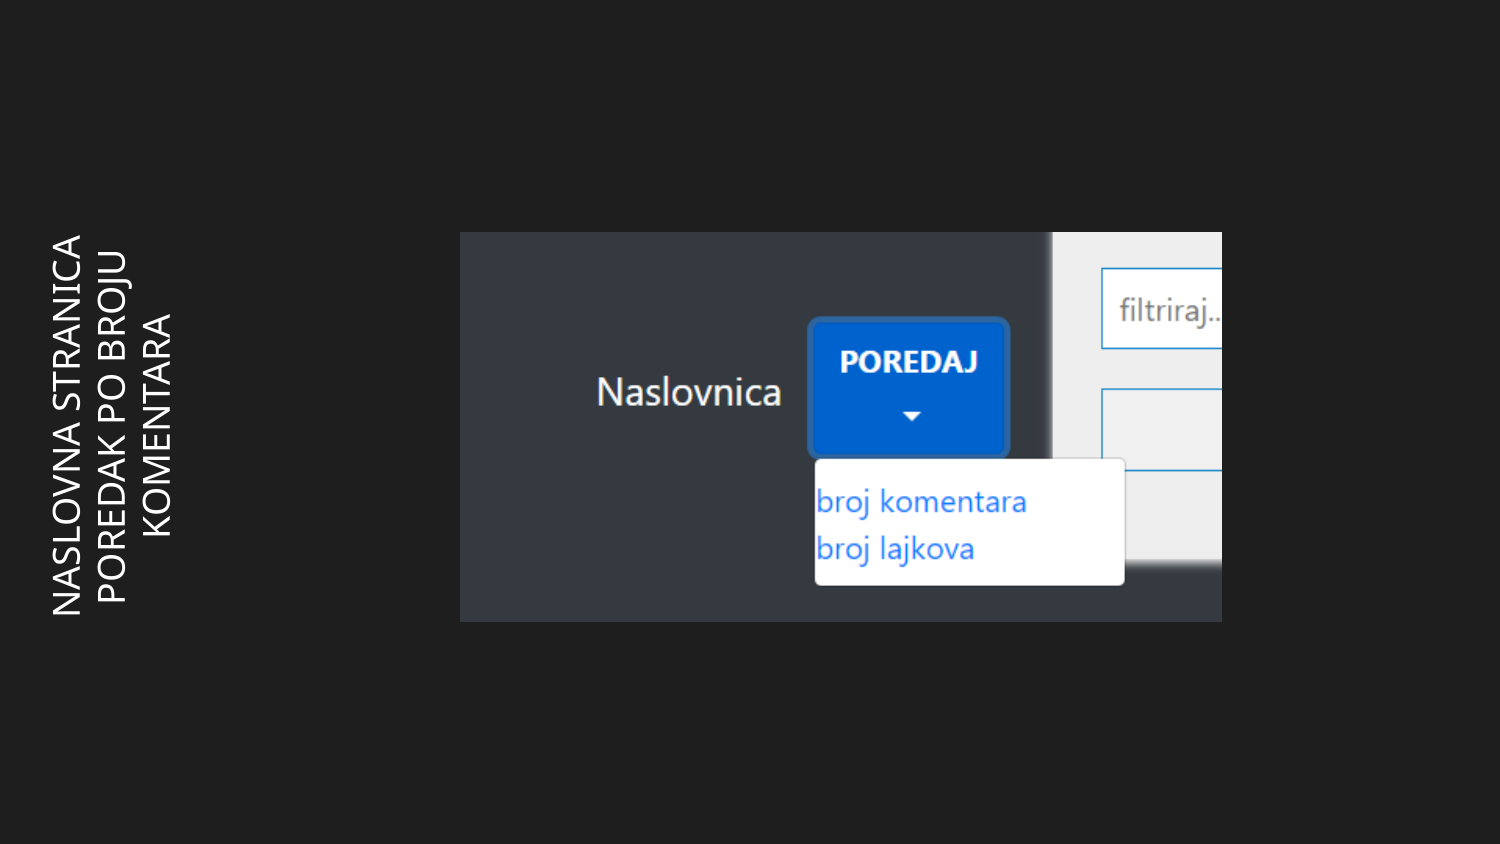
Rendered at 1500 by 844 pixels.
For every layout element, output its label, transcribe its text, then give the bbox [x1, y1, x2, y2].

picture [460, 231, 1222, 622]
title NASLOVNA STRANICA POREDAK PO BROJU KOMENTARA [56, 153, 163, 701]
